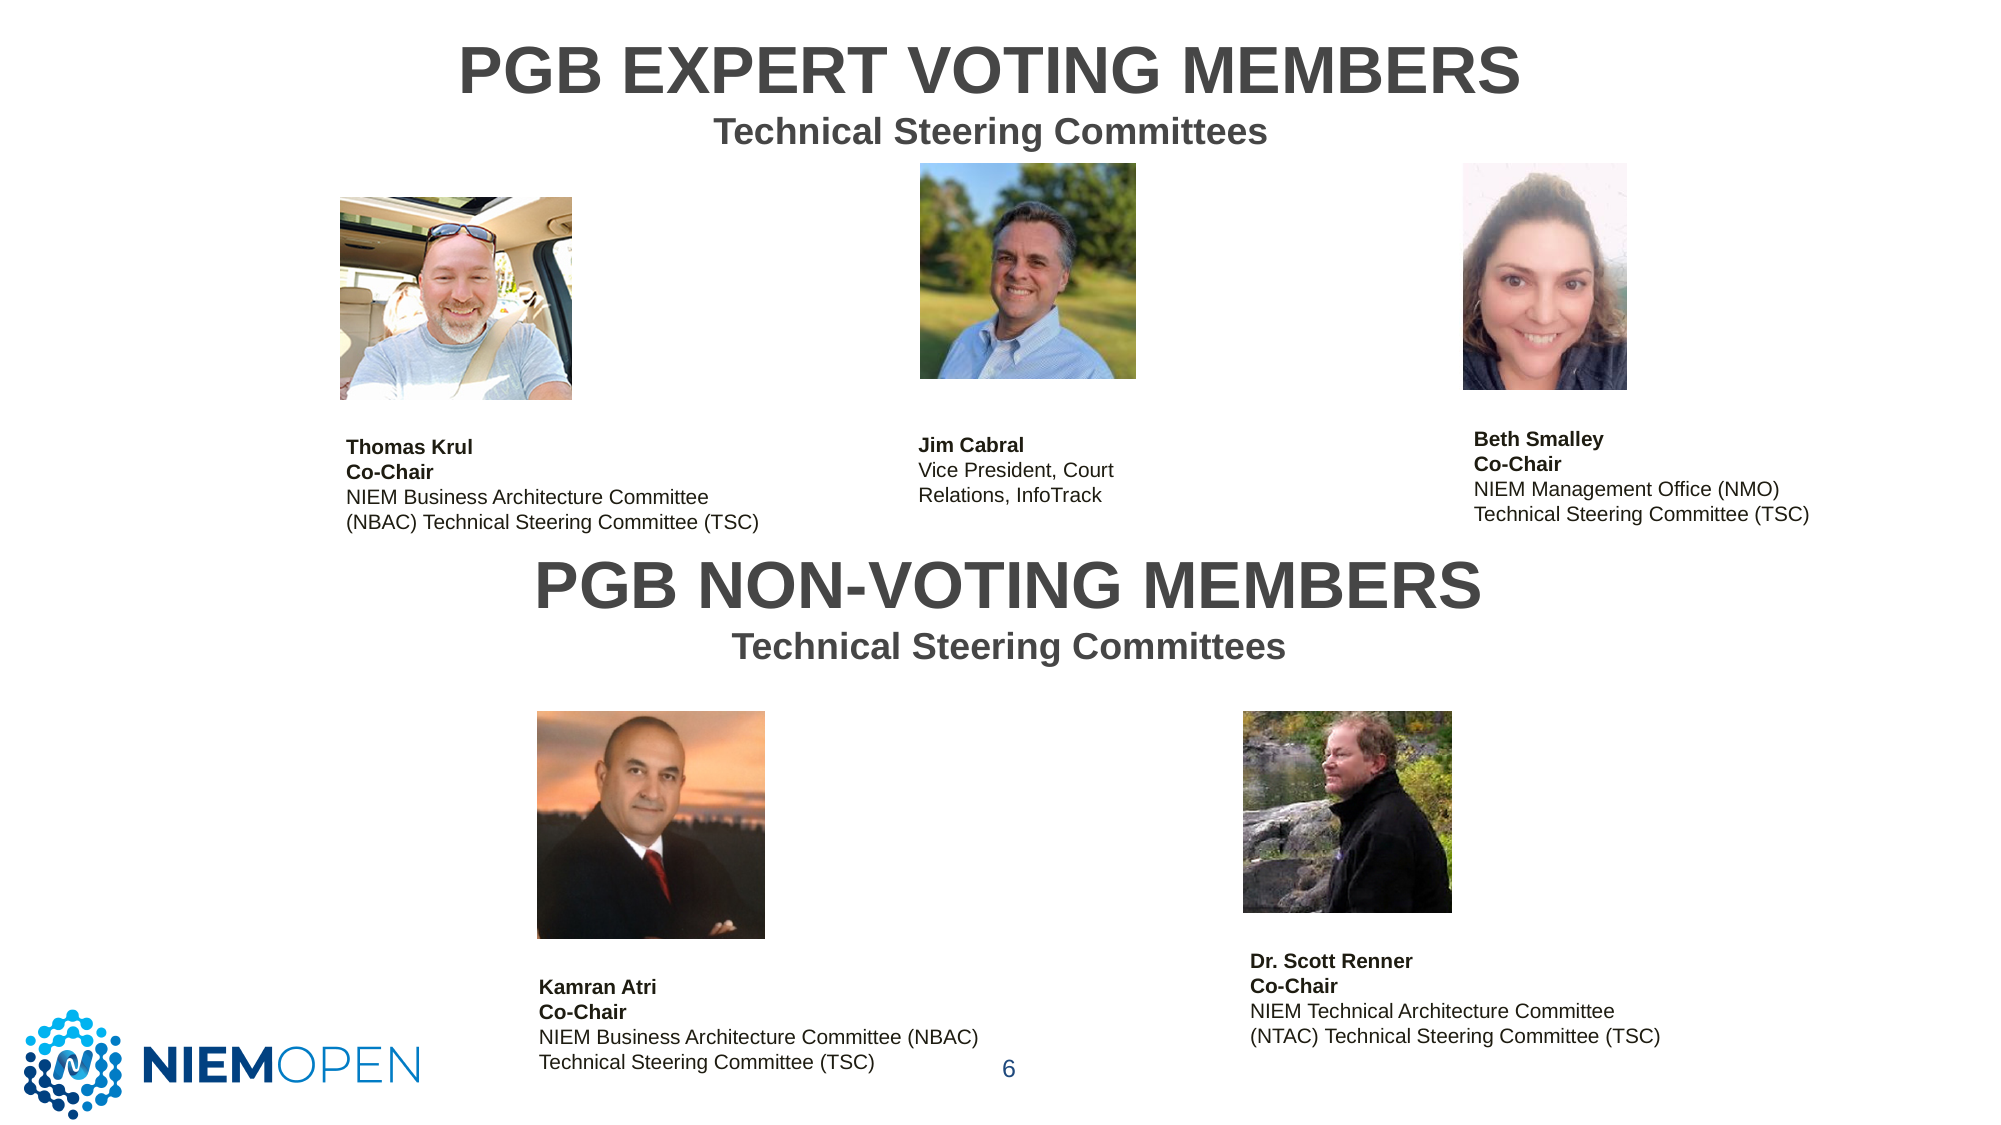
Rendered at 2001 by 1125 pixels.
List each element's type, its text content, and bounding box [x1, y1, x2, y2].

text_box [331, 197, 786, 568]
text_box Jim Cabral Vice President, Court Relations, InfoTrack [903, 424, 1190, 515]
picture [19, 1004, 424, 1125]
picture [1458, 163, 1627, 391]
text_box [523, 710, 1010, 1083]
text_box PGB EXPERT VOTING MEMBERS Technical Steering Committees [443, 19, 1538, 160]
picture [920, 163, 1136, 379]
picture [1243, 710, 1452, 913]
text_box Beth Smalley Co-Chair NIEM Management Office (NMO) Technical Steering Committee (TSC) [1459, 418, 1845, 533]
text_box PGB NON-VOTING MEMBERS Technical Steering Committees [478, 534, 1540, 674]
slide_number 6 [775, 1045, 1243, 1106]
text_box Dr. Scott Renner Co-Chair NIEM Technical Architecture Committee (NTAC) Technical Steering Committee (TSC) [1235, 940, 1690, 1081]
